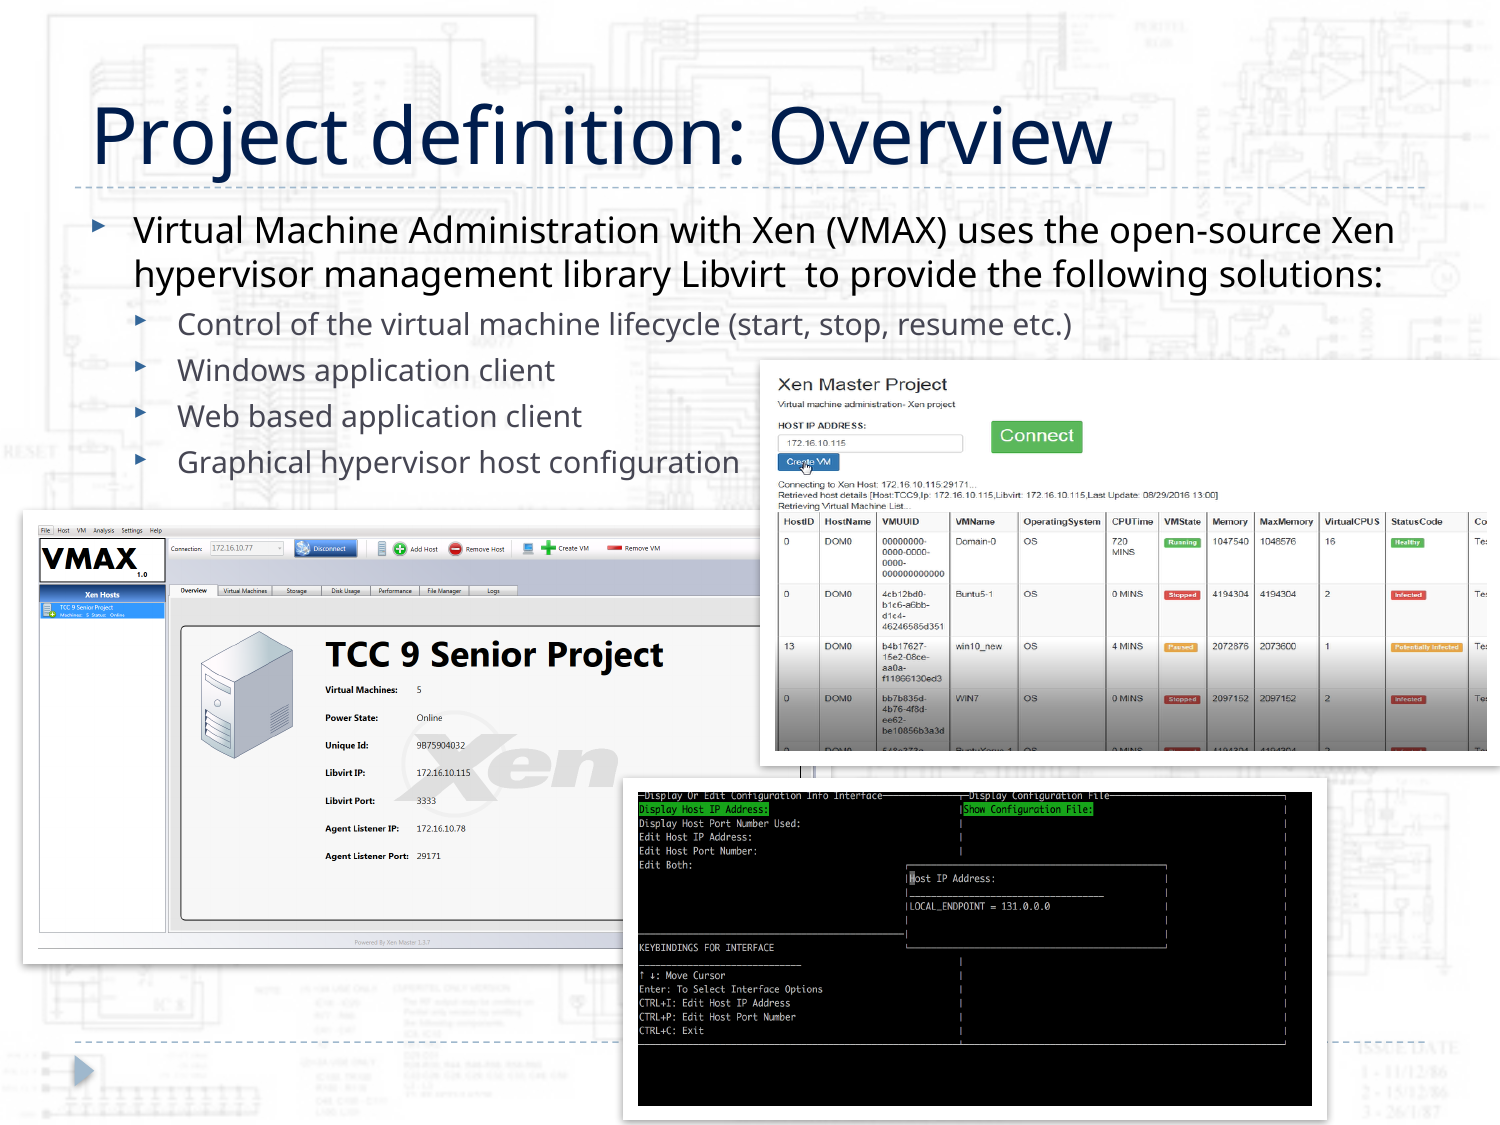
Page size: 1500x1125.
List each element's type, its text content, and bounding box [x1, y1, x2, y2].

title Project definition: Overview [75, 24, 1425, 188]
list Virtual Machine Administration with Xen (VMAX) uses the open-source Xen hypervisor management library Libvirt to provide the following solutions: Control of the virtual machine lifecycle (start, stop, resume etc.) Windows application client Web based application client Graphical hypervisor host configuration [75, 200, 1425, 508]
picture [37, 374, 1488, 1106]
